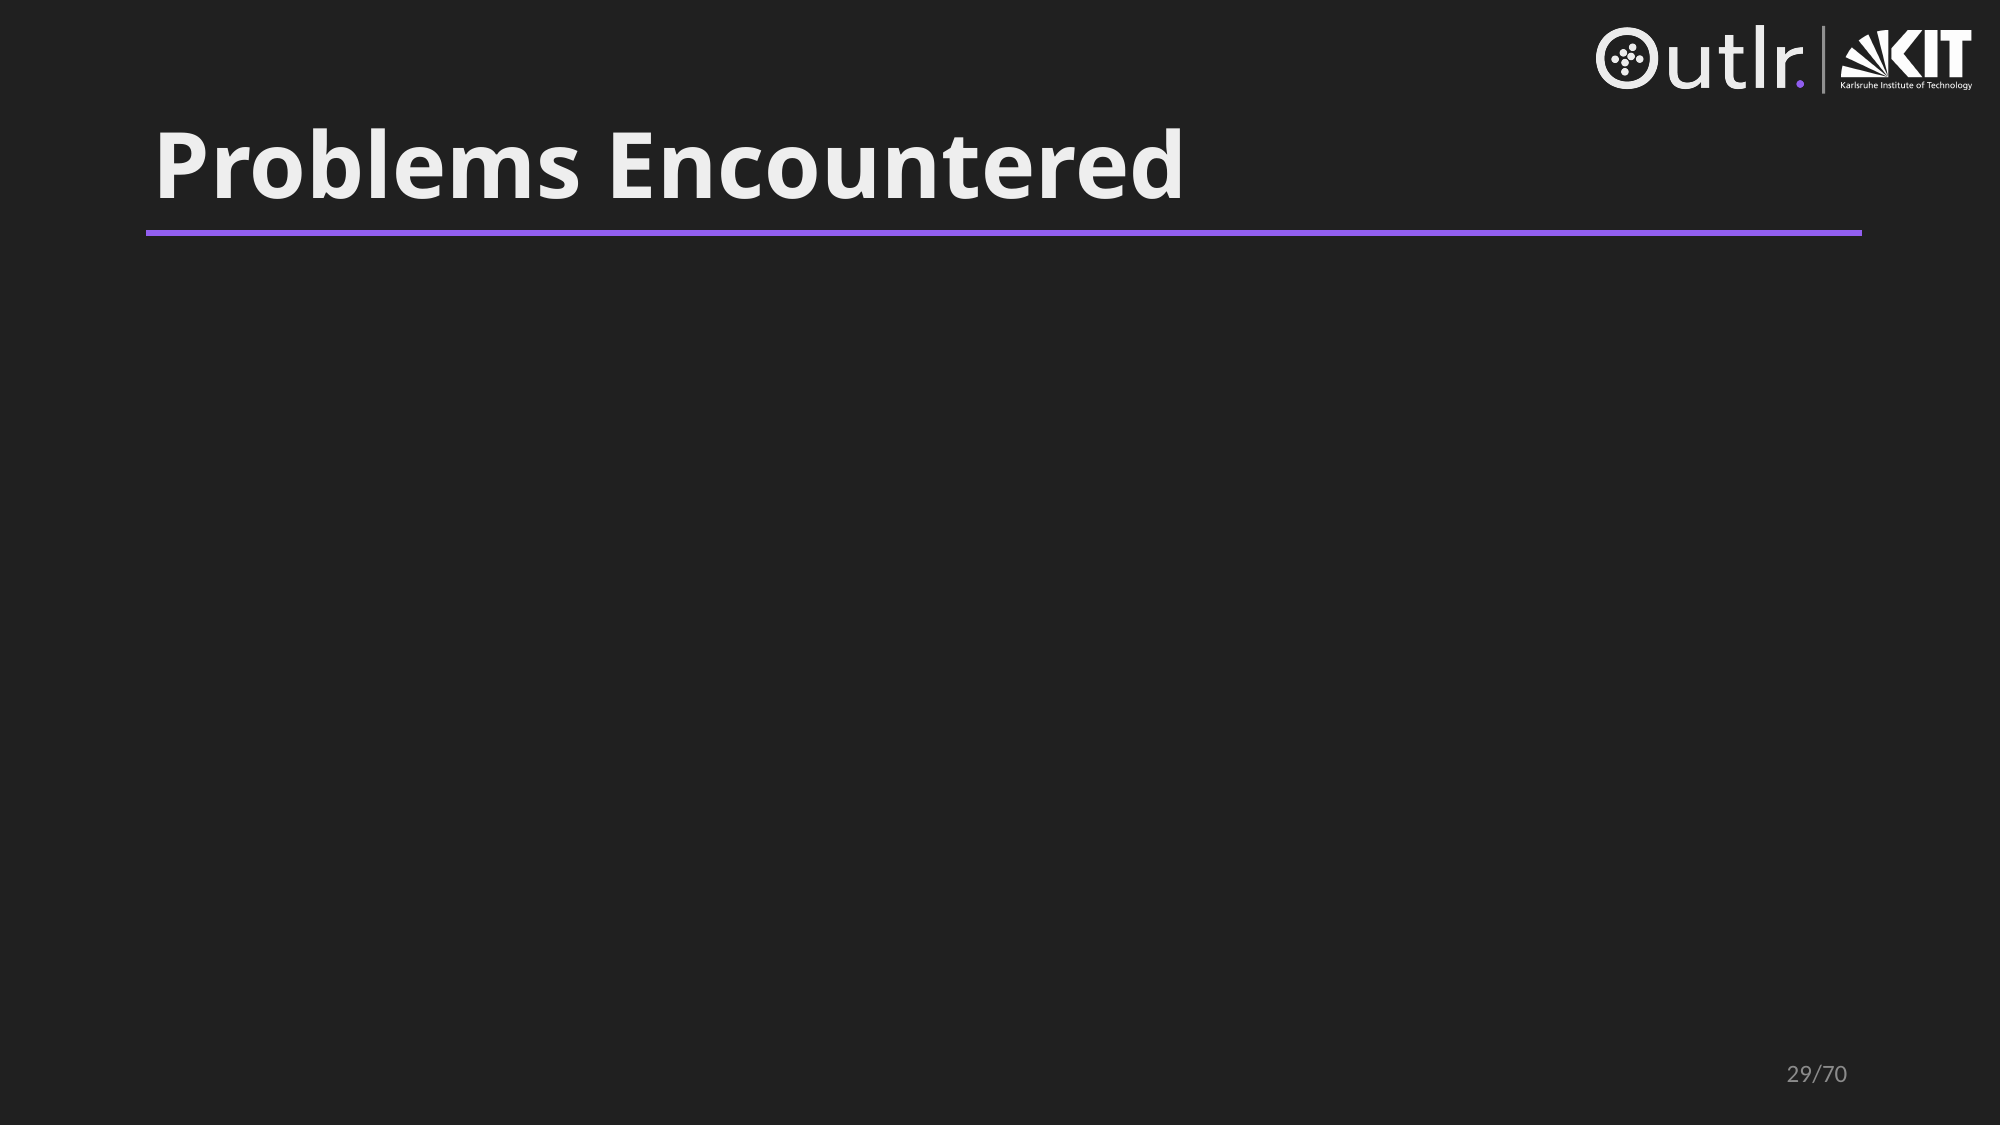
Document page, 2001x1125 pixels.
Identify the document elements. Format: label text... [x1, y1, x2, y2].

slide_number 29/70 [1412, 1042, 1863, 1103]
picture [1578, 0, 1839, 59]
picture [1841, 30, 1972, 90]
title Problems Encountered [137, 59, 1863, 278]
